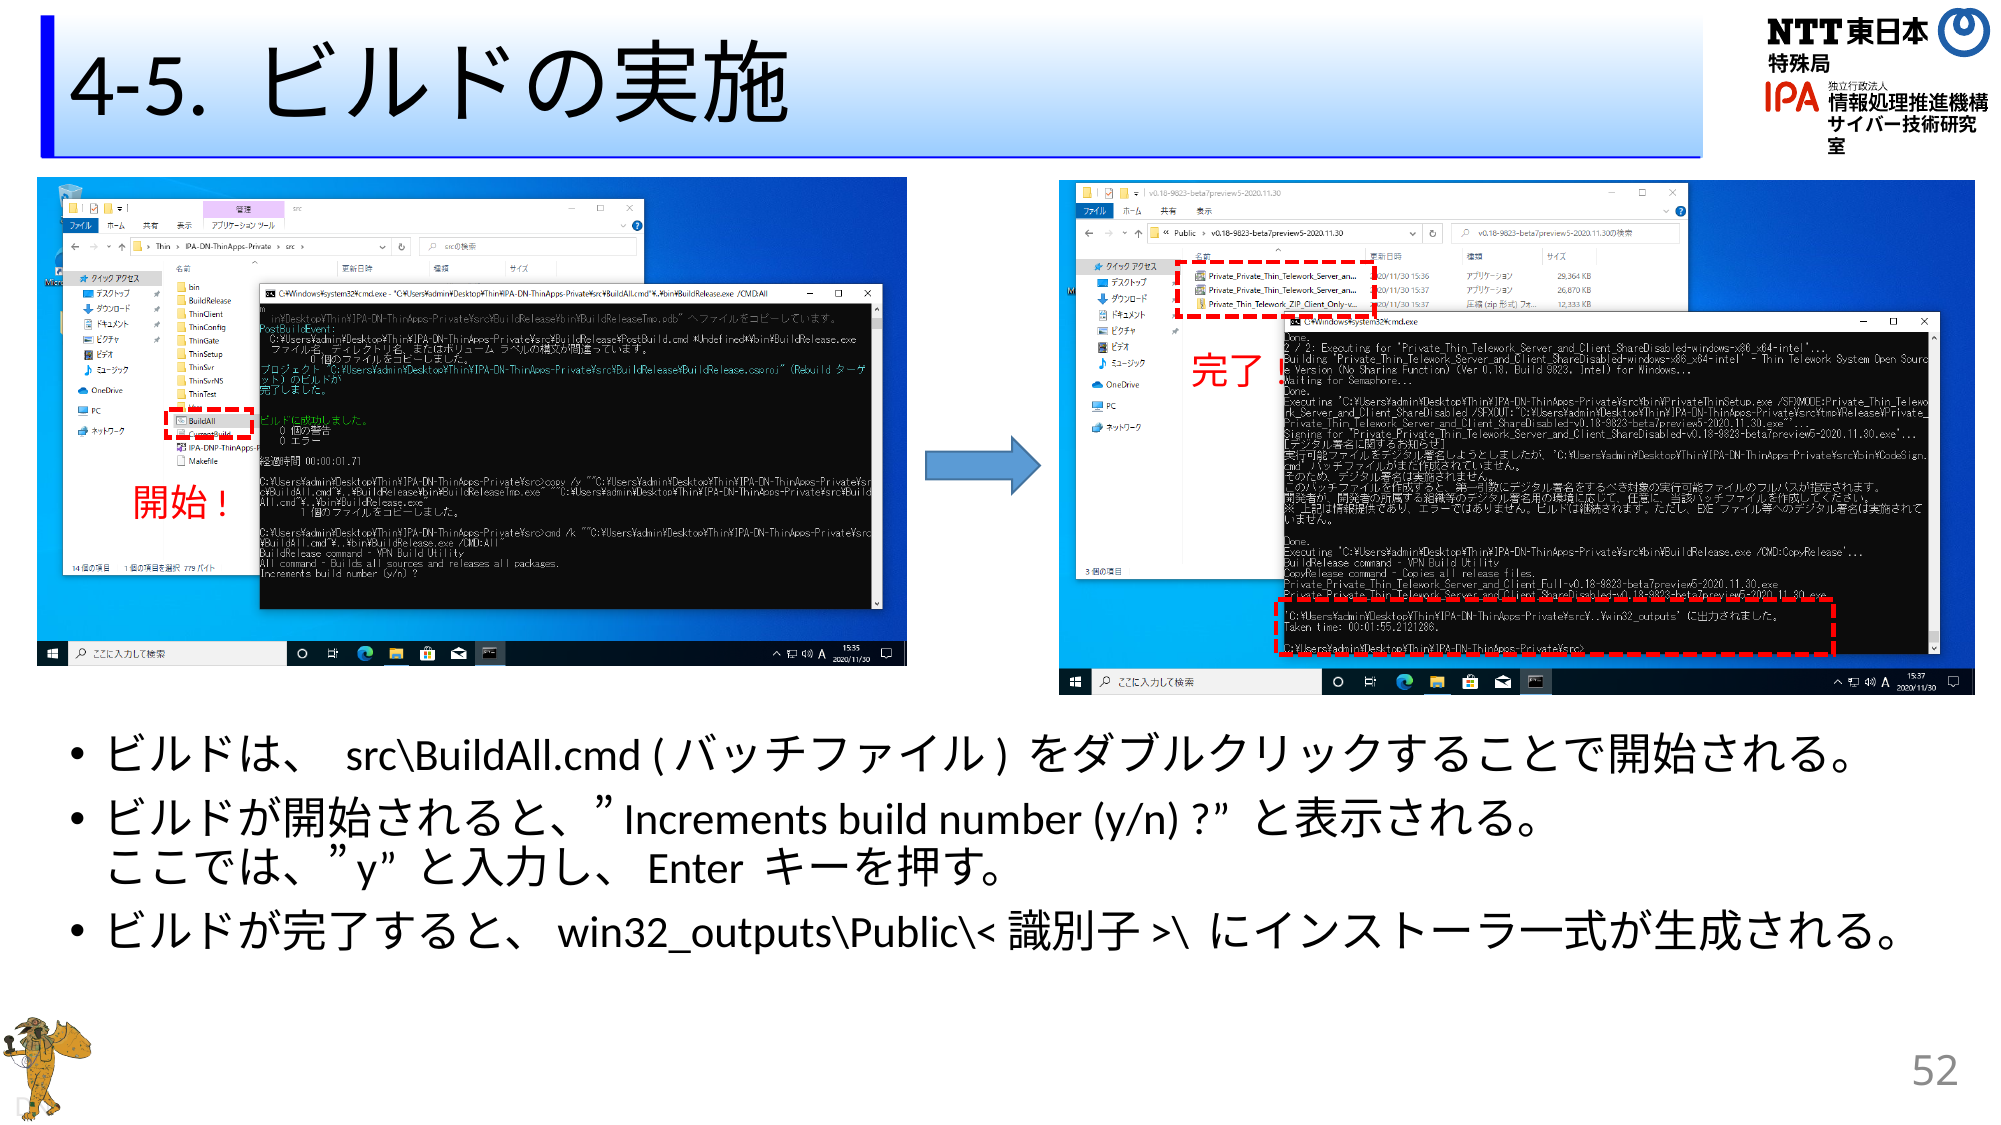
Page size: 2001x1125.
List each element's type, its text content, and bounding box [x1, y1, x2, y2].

list ビルドは、 src\BuildAll.cmd (バッチファイル) をダブルクリックすることで開始される。 ビルドが開始されると、”Increments build number (y/n) ?” と表示される。 ここでは、”y” と入力し、Enter キーを押す。 ビルドが完了すると、win32_outputs\Public\<識別子>\ にインストーラ一式が生成される。 [54, 724, 1949, 1002]
text_box [925, 435, 1042, 496]
picture [1059, 180, 1975, 696]
title 4-5. ビルドの実施 [54, 30, 1703, 143]
slide_number 52 [1412, 1042, 1975, 1103]
picture [37, 177, 907, 666]
